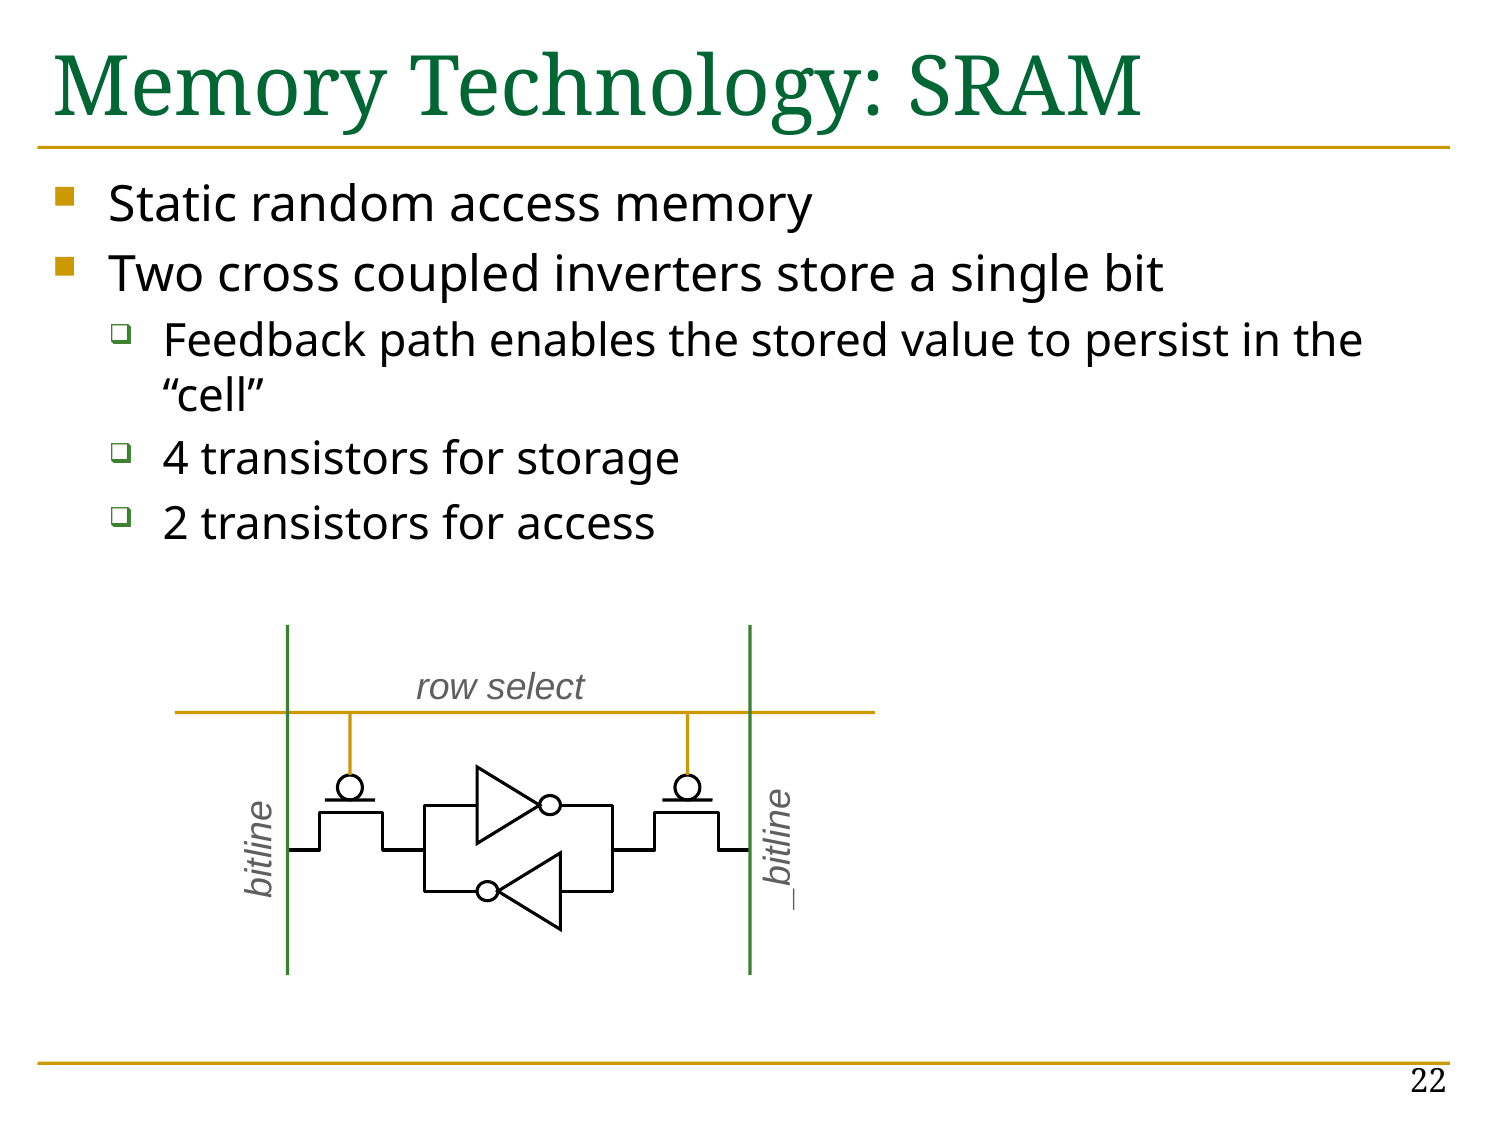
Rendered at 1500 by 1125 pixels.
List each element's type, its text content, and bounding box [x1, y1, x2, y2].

title Memory Technology: SRAM [37, 24, 1450, 200]
slide_number 22 [1111, 1036, 1462, 1112]
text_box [174, 624, 876, 976]
list Static random access memory Two cross coupled inverters store a single bit Feedback path enables the stored value to persist in the “cell” 4 transistors for storage 2 transistors for access [37, 200, 1450, 1016]
